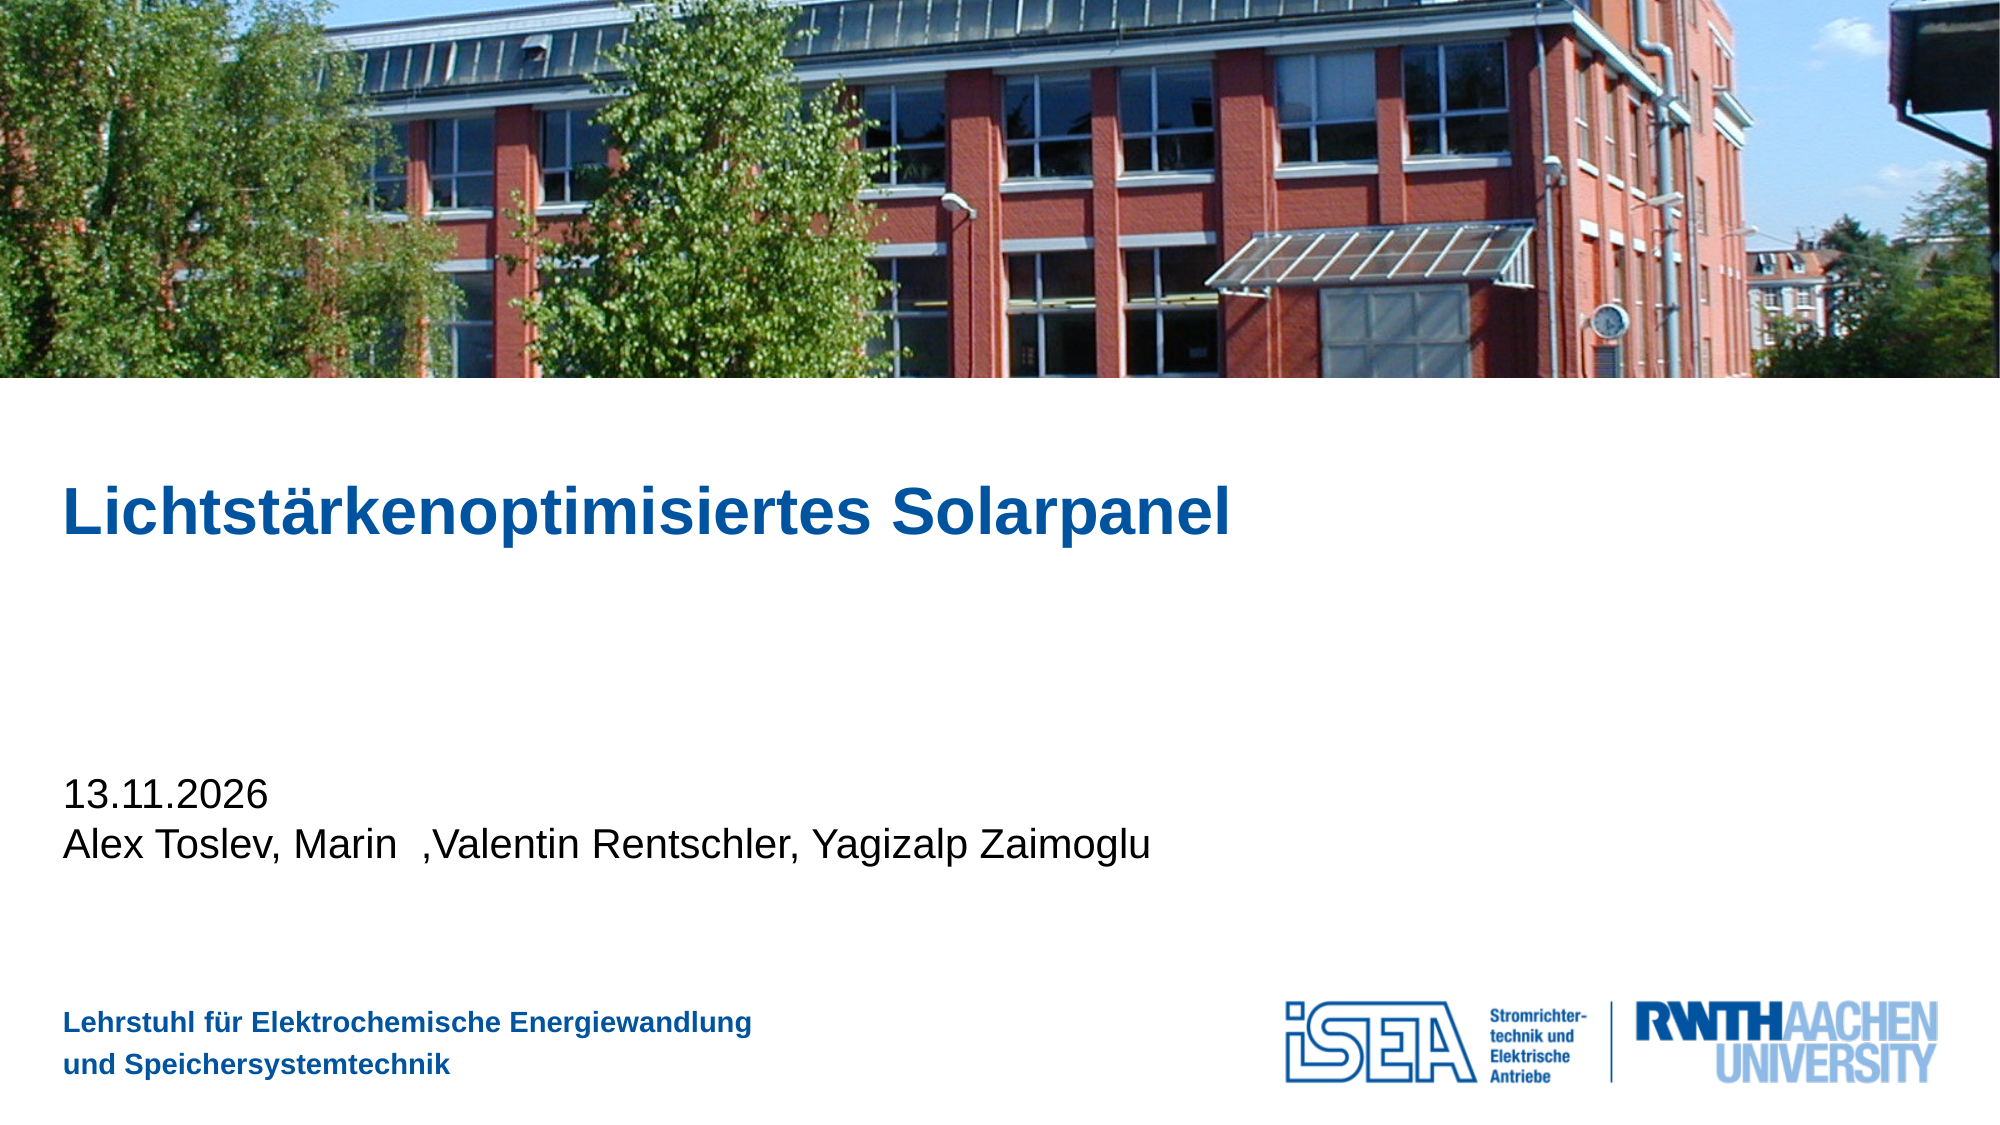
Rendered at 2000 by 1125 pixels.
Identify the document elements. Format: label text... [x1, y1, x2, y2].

slide_number 1 [63, 1043, 223, 1109]
footer Alex Toslev, Marin ,Valentin Rentschler, Yagizalp Zaimoglu [63, 818, 1938, 904]
picture [1261, 961, 1962, 1123]
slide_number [63, 766, 1938, 818]
picture [0, 0, 2000, 378]
title Lichtstärkenoptimisiertes Solarpanel [63, 408, 1937, 618]
